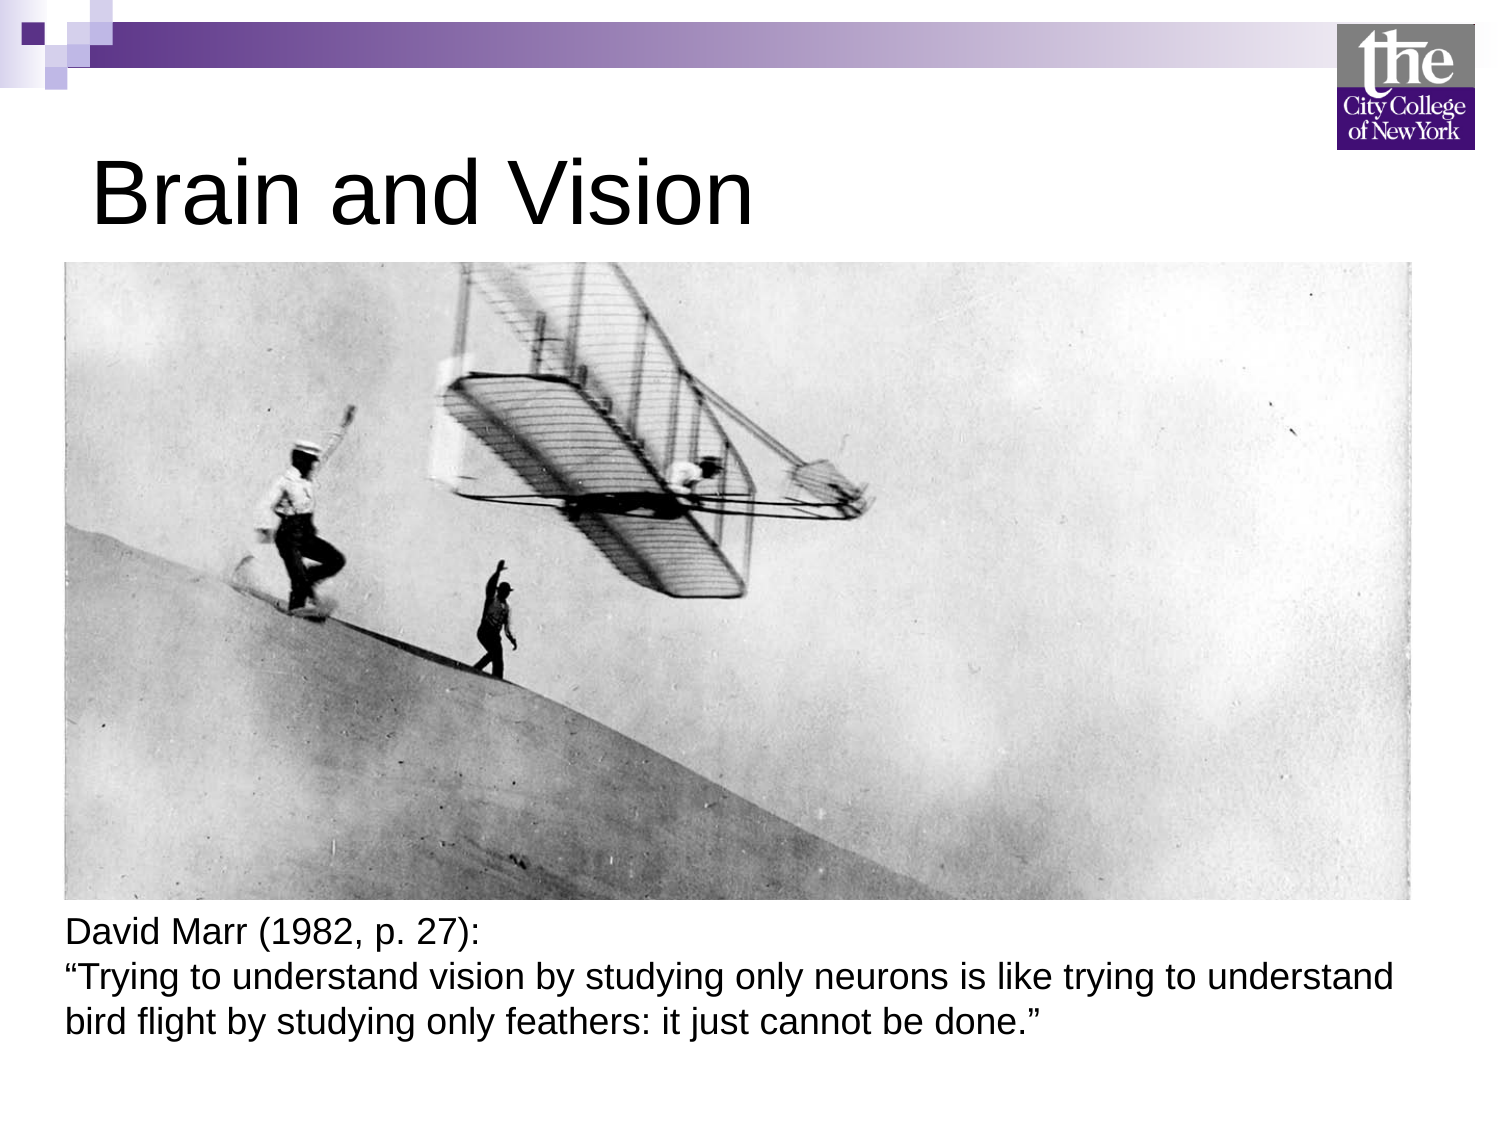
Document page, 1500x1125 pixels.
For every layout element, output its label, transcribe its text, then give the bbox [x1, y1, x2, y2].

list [62, 262, 1413, 901]
picture [1337, 24, 1475, 150]
title Brain and Vision [74, 74, 1426, 301]
text_box David Marr (1982, p. 27): “Trying to understand vision by studying only neurons is like trying to understand bird flight by studying only feathers: it just cannot be done.” [50, 899, 1438, 1050]
